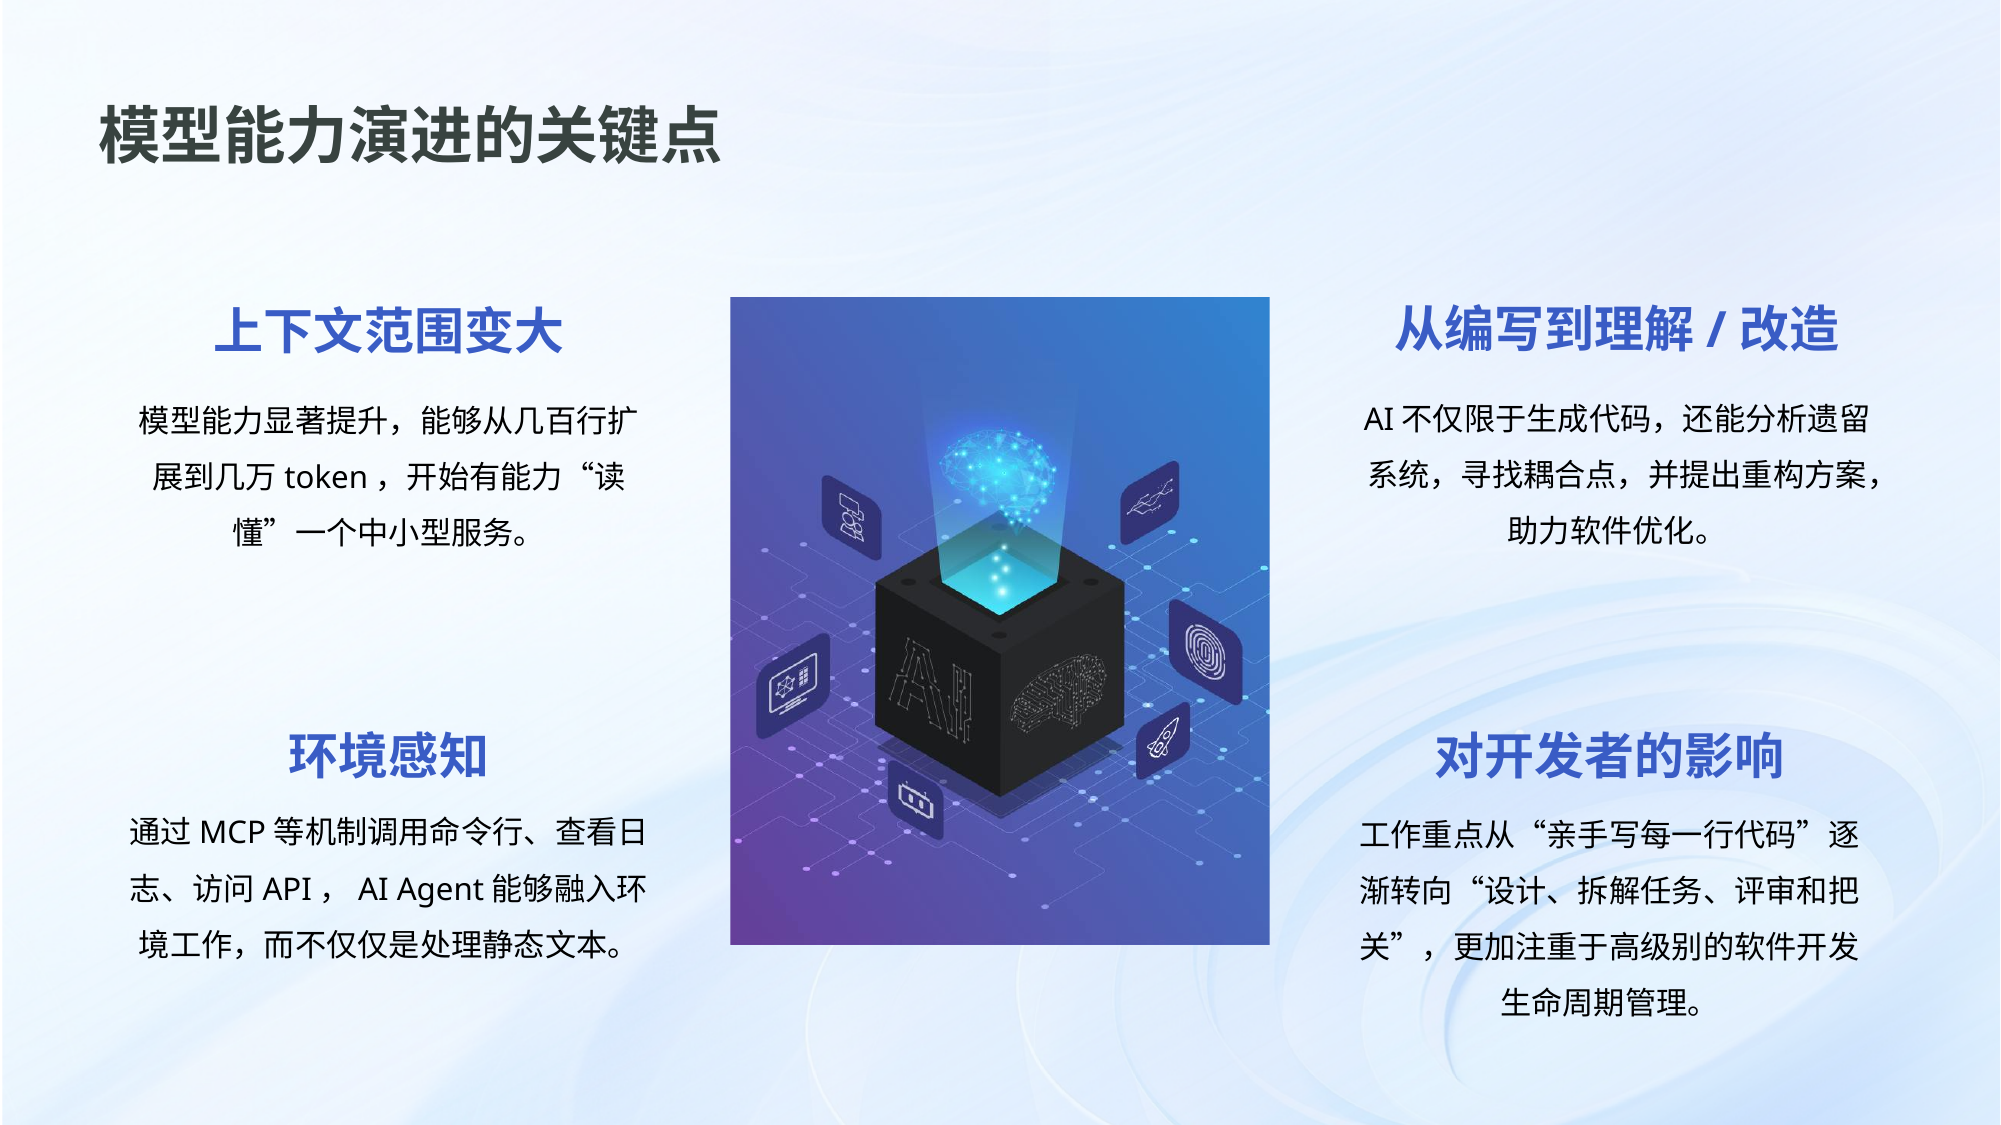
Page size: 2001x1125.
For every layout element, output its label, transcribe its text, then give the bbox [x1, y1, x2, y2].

picture [0, 0, 2001, 1125]
text_box AI不仅限于生成代码，还能分析遗留系统，寻找耦合点，并提出重构方案，助力软件优化。 [1347, 374, 1887, 624]
text_box 上下文范围变大 [97, 283, 681, 364]
text_box 对开发者的影响 [1307, 708, 1911, 789]
text_box 工作重点从“亲手写每一行代码”逐渐转向“设计、拆解任务、评审和把关”，更加注重于高级别的软件开发生命周期管理。 [1339, 791, 1880, 1016]
text_box 通过MCP等机制调用命令行、查看日志、访问API，AI Agent能够融入环境工作，而不仅仅是处理静态文本。 [116, 788, 661, 1016]
text_box 模型能力显著提升，能够从几百行扩展到几万token，开始有能力“读懂”一个中小型服务。 [114, 376, 664, 624]
text_box 环境感知 [97, 708, 681, 789]
text_box 从编写到理解/改造 [1323, 281, 1911, 362]
text_box 模型能⼒演进的关键点 [78, 43, 1922, 194]
